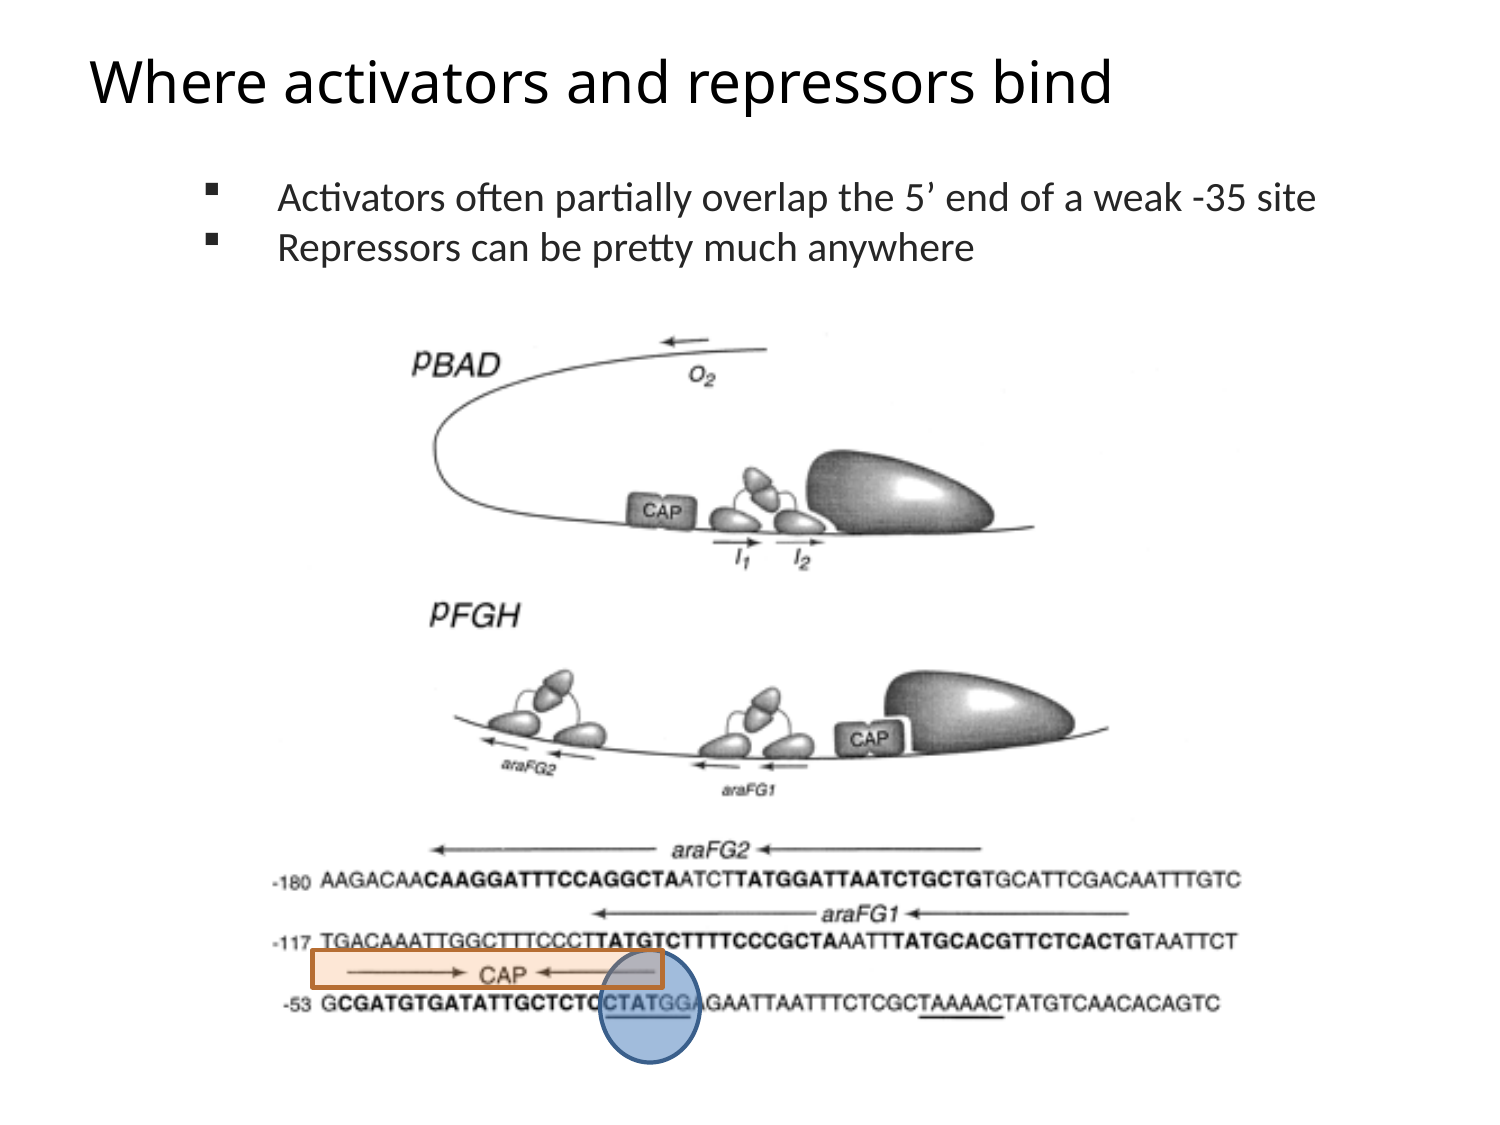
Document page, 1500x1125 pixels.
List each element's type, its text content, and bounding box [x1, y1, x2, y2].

text_box [610, 1044, 690, 1065]
text_box Activators often partially overlap the 5’ end of a weak -35 site Repressors can be pretty much anywhere [187, 162, 1425, 278]
picture [262, 324, 1251, 1035]
text_box Where activators and repressors bind [74, 37, 1488, 123]
